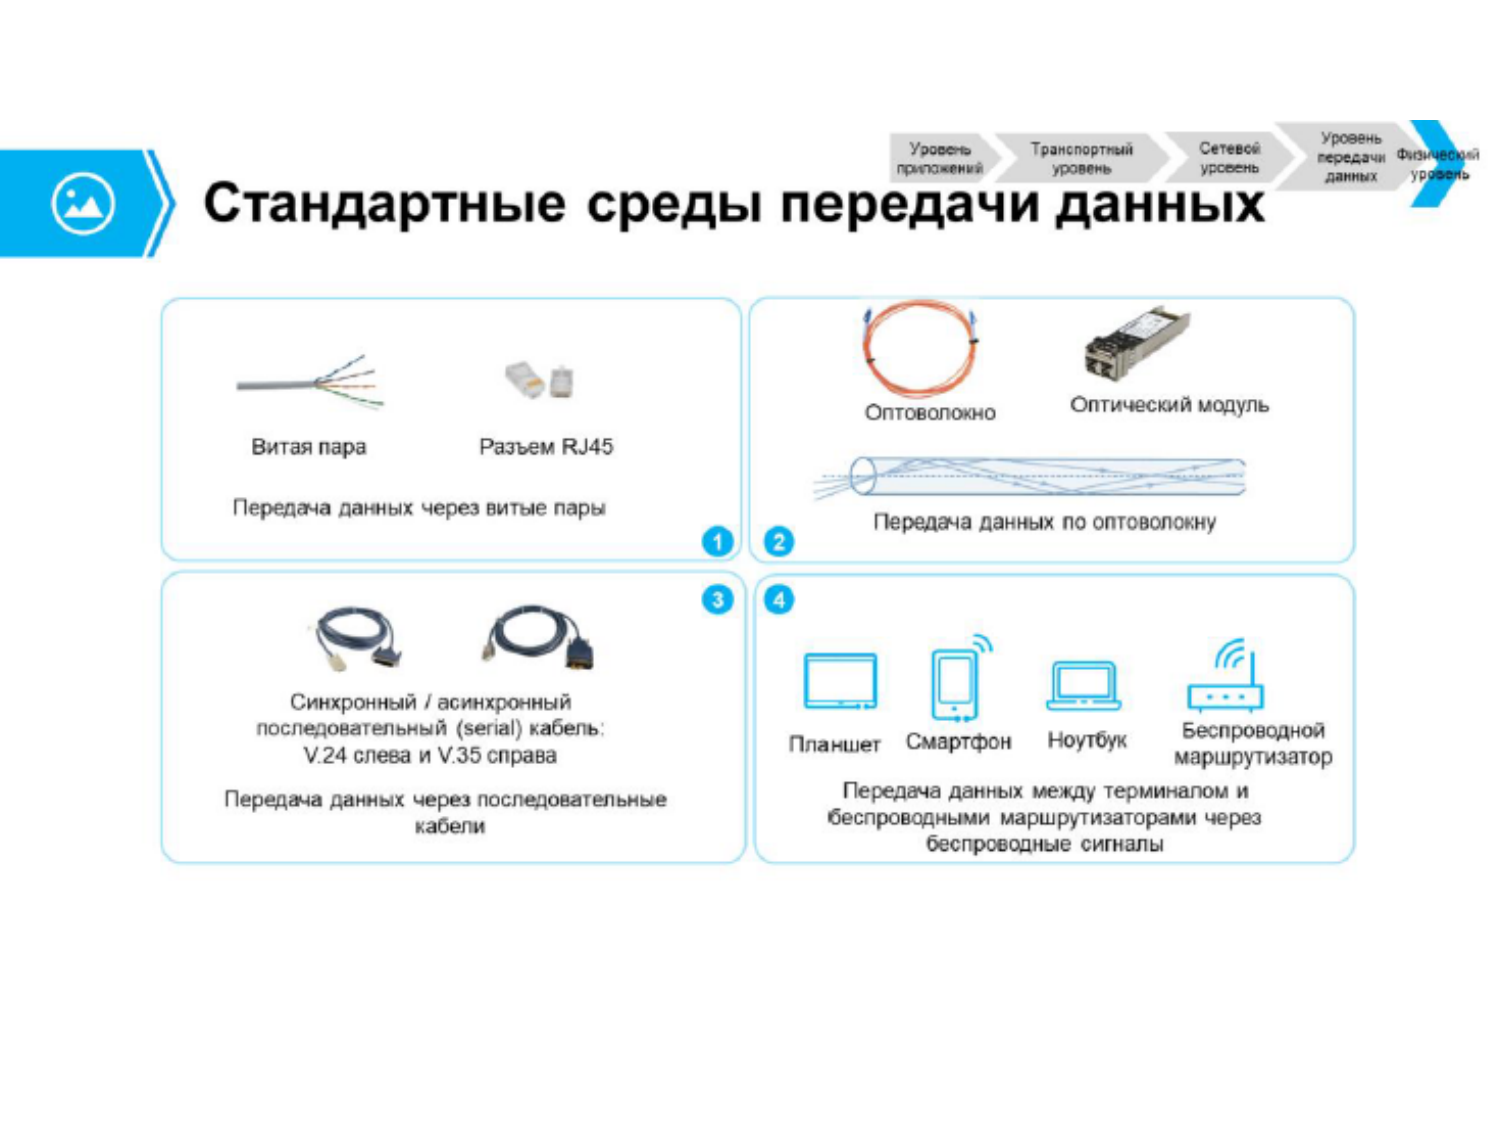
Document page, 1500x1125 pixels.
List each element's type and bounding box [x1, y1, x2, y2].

list [0, 120, 1500, 907]
